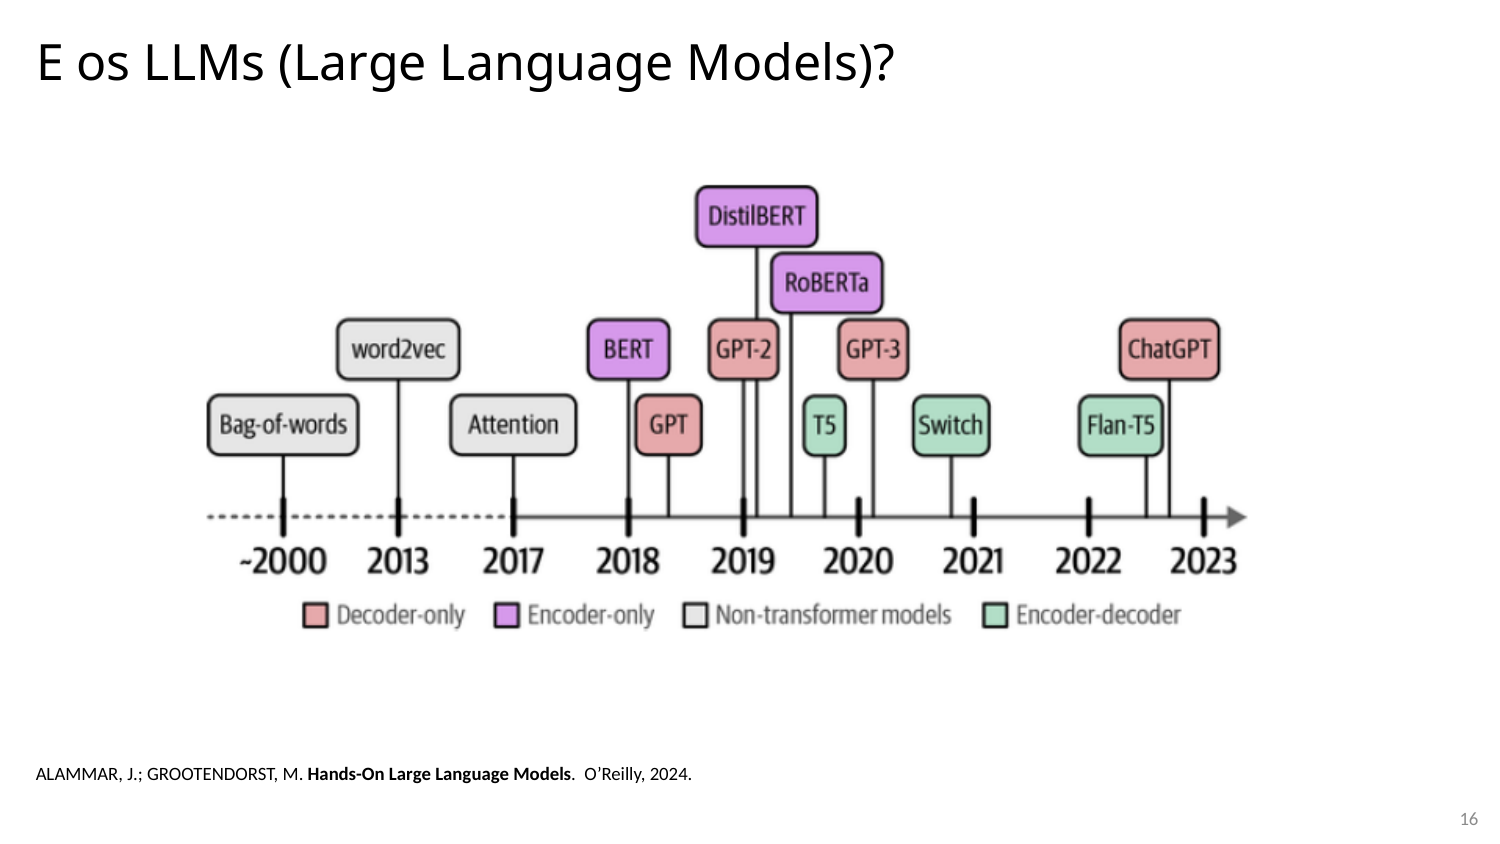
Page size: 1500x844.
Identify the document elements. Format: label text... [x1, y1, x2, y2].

title E os LLMs (Large Language Models)? [21, 5, 1169, 124]
picture [149, 165, 1351, 635]
text_box ALAMMAR, J.; GROOTENDORST, M. Hands-On Large Language Models. O’Reilly, 2024. [21, 753, 1060, 792]
slide_number 16 [1403, 791, 1494, 844]
